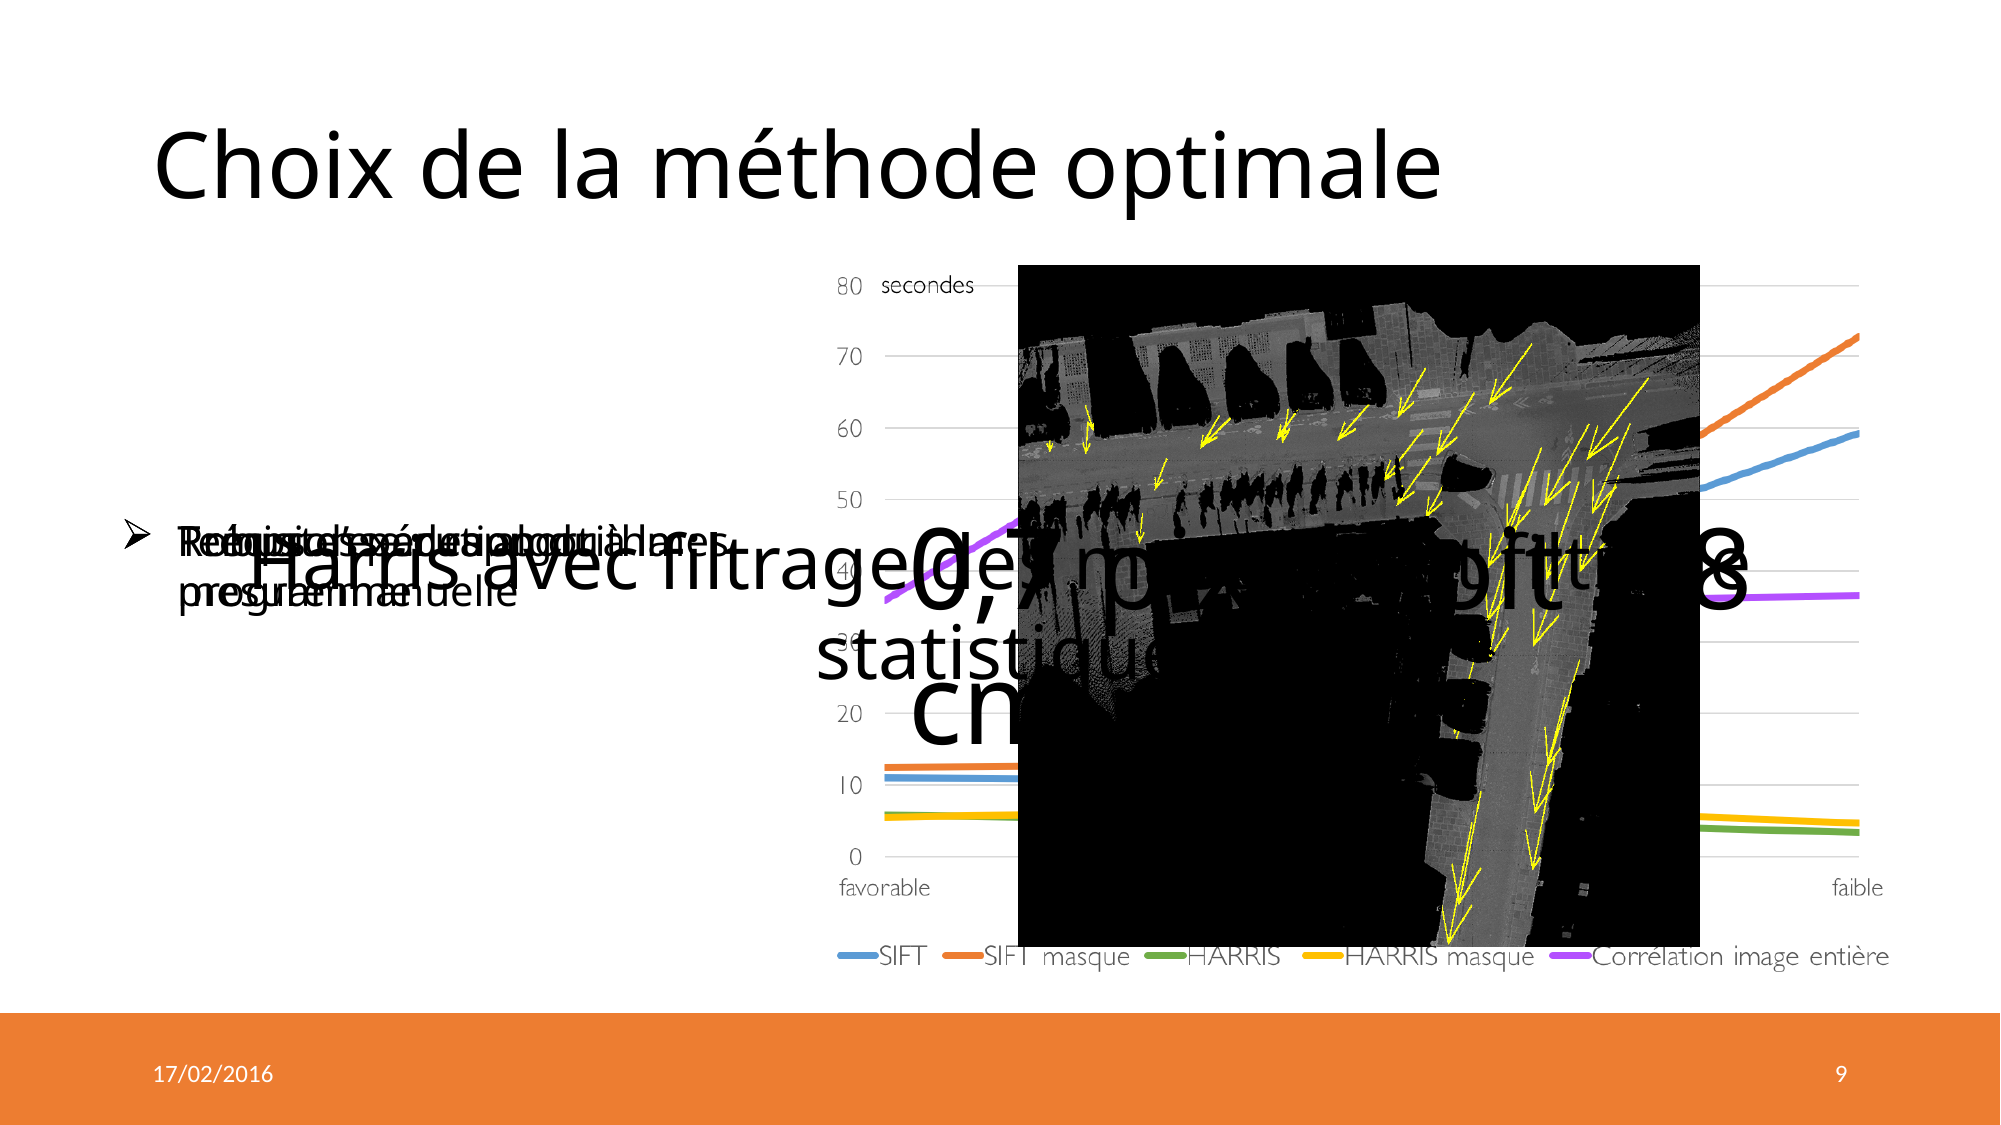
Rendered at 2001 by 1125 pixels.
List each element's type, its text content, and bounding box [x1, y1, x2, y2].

text_box [0, 1012, 2000, 1125]
picture [817, 265, 1902, 991]
text_box Harris avec filtrage des masques et filtrage statistique [195, 506, 817, 702]
slide_number 9 [1412, 1042, 1863, 1103]
text_box Précision par rapport à la mesure manuelle [106, 506, 195, 622]
title Choix de la méthode optimale [137, 59, 1863, 278]
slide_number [137, 1042, 588, 1103]
